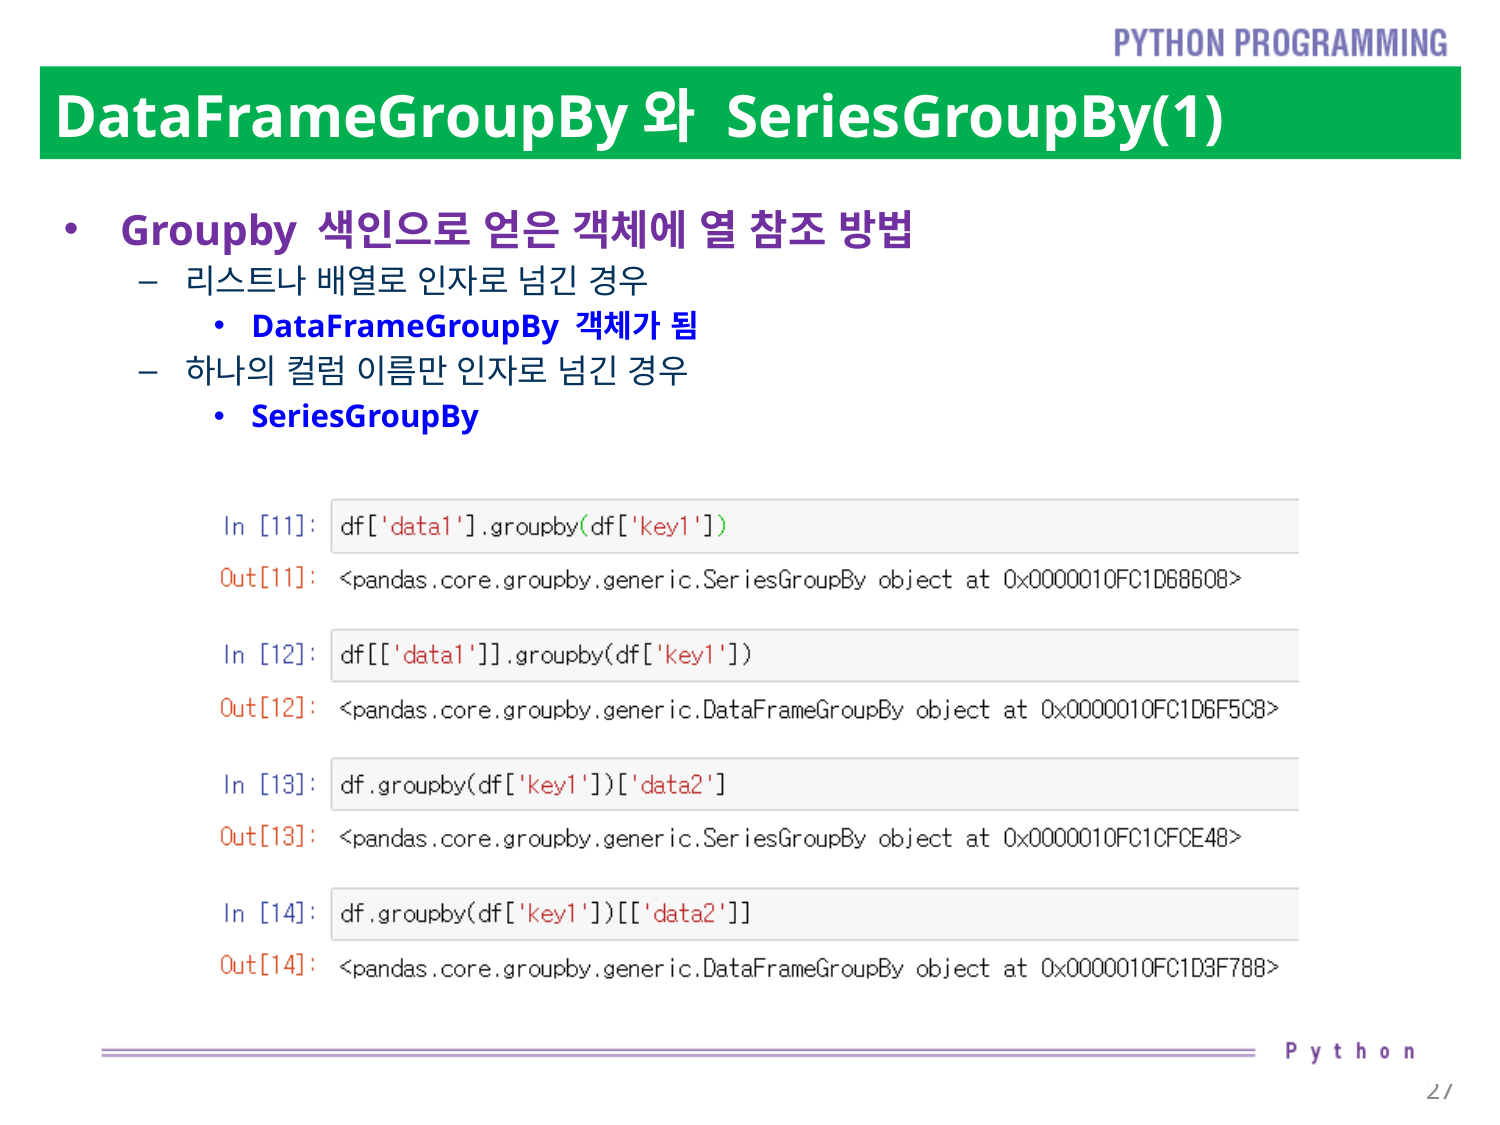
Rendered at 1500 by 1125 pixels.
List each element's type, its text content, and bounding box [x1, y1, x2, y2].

list Groupby 색인으로 얻은 객체에 열 참조 방법 리스트나 배열로 인자로 넘긴 경우 DataFrameGroupBy 객체가 됨 하나의 컬럼 이름만 인자로 넘긴 경우 SeriesGroupBy [48, 195, 1461, 1041]
picture [1106, 13, 1462, 66]
picture [209, 485, 1300, 996]
slide_number 27 [1119, 1071, 1470, 1112]
title DataFrameGroupBy와 SeriesGroupBy(1) [39, 76, 1444, 152]
picture [18, 1020, 1483, 1084]
